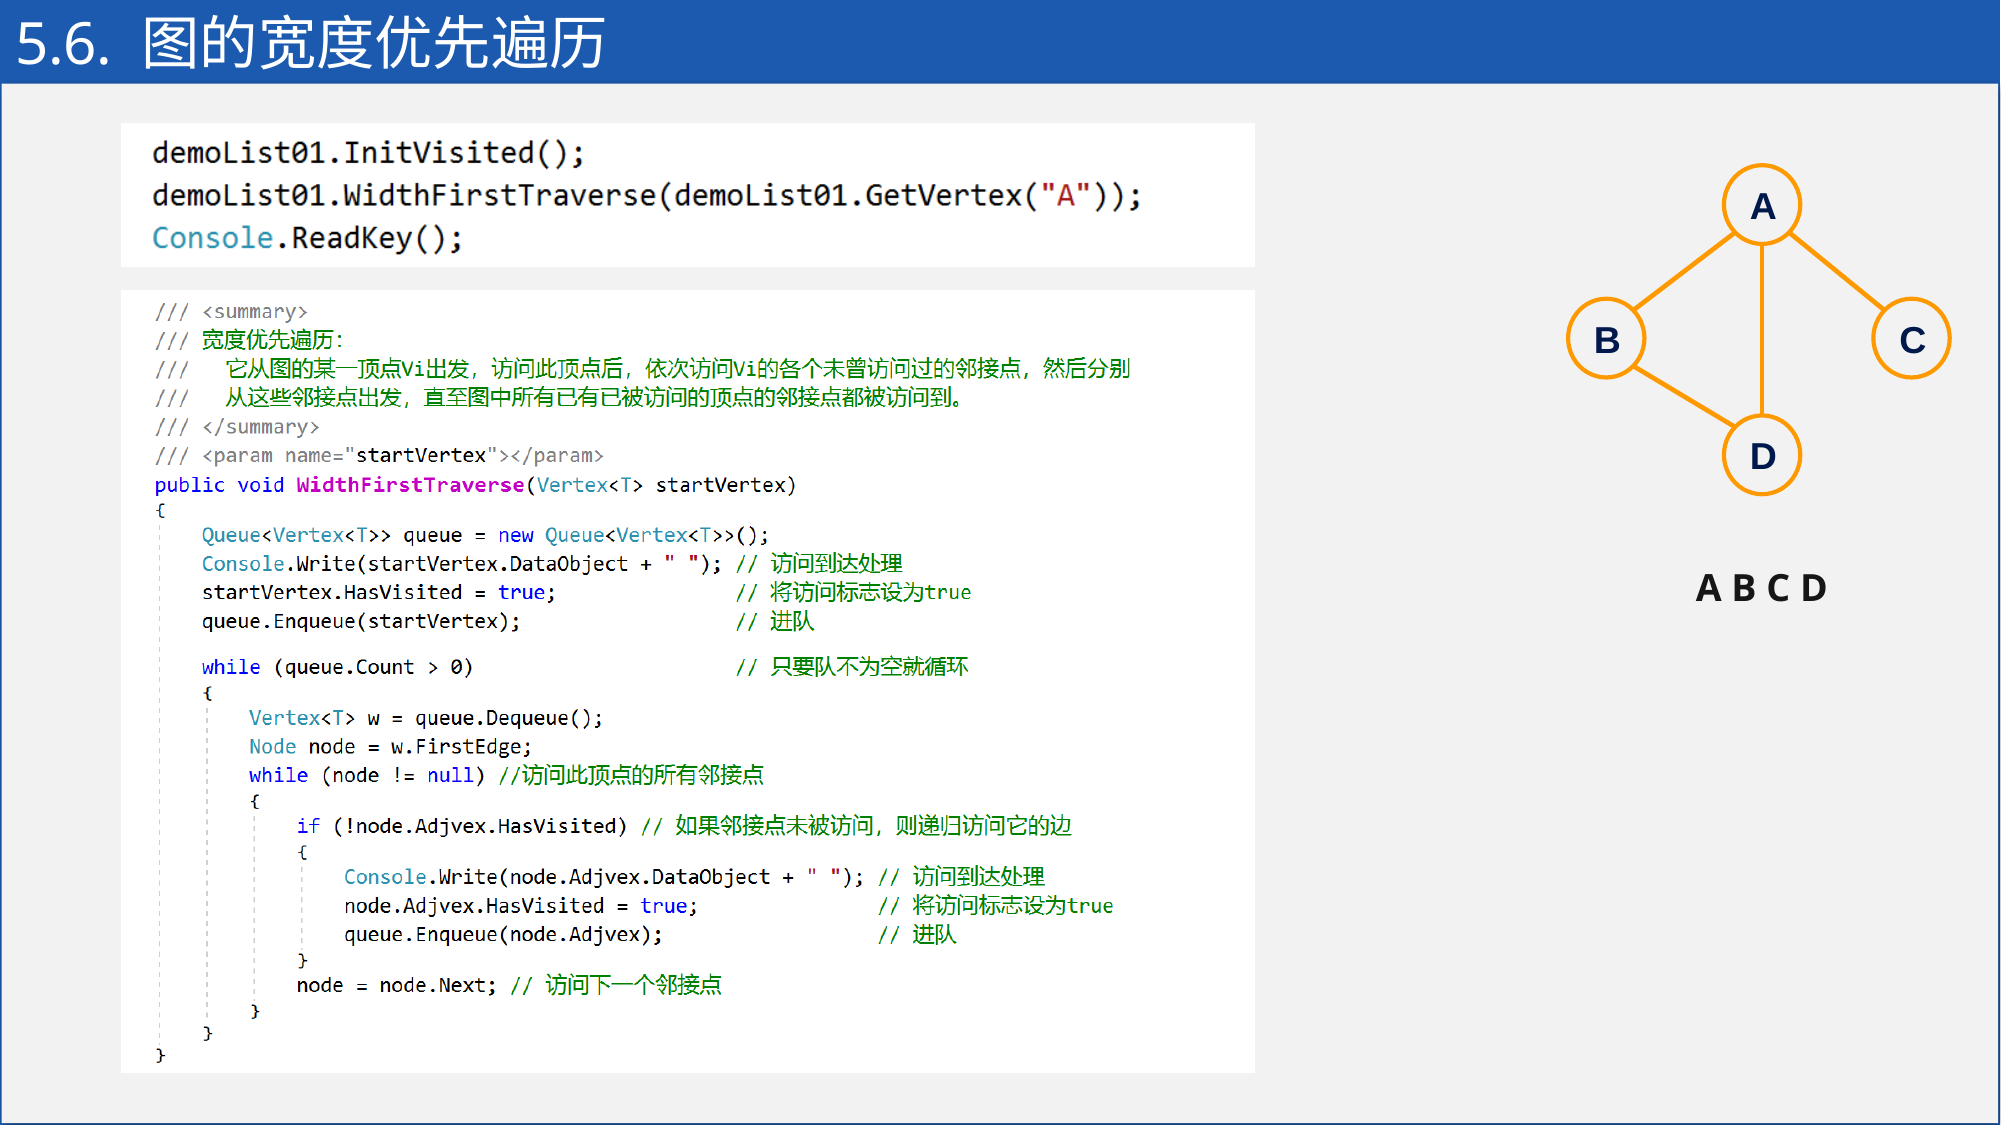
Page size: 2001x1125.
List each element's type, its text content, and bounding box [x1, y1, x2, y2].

title 5.6. 图的宽度优先遍历 [0, 1, 1968, 81]
text_box A B C D [1681, 556, 1844, 617]
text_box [1567, 164, 1950, 495]
picture [120, 123, 1255, 267]
picture [120, 290, 1255, 1073]
